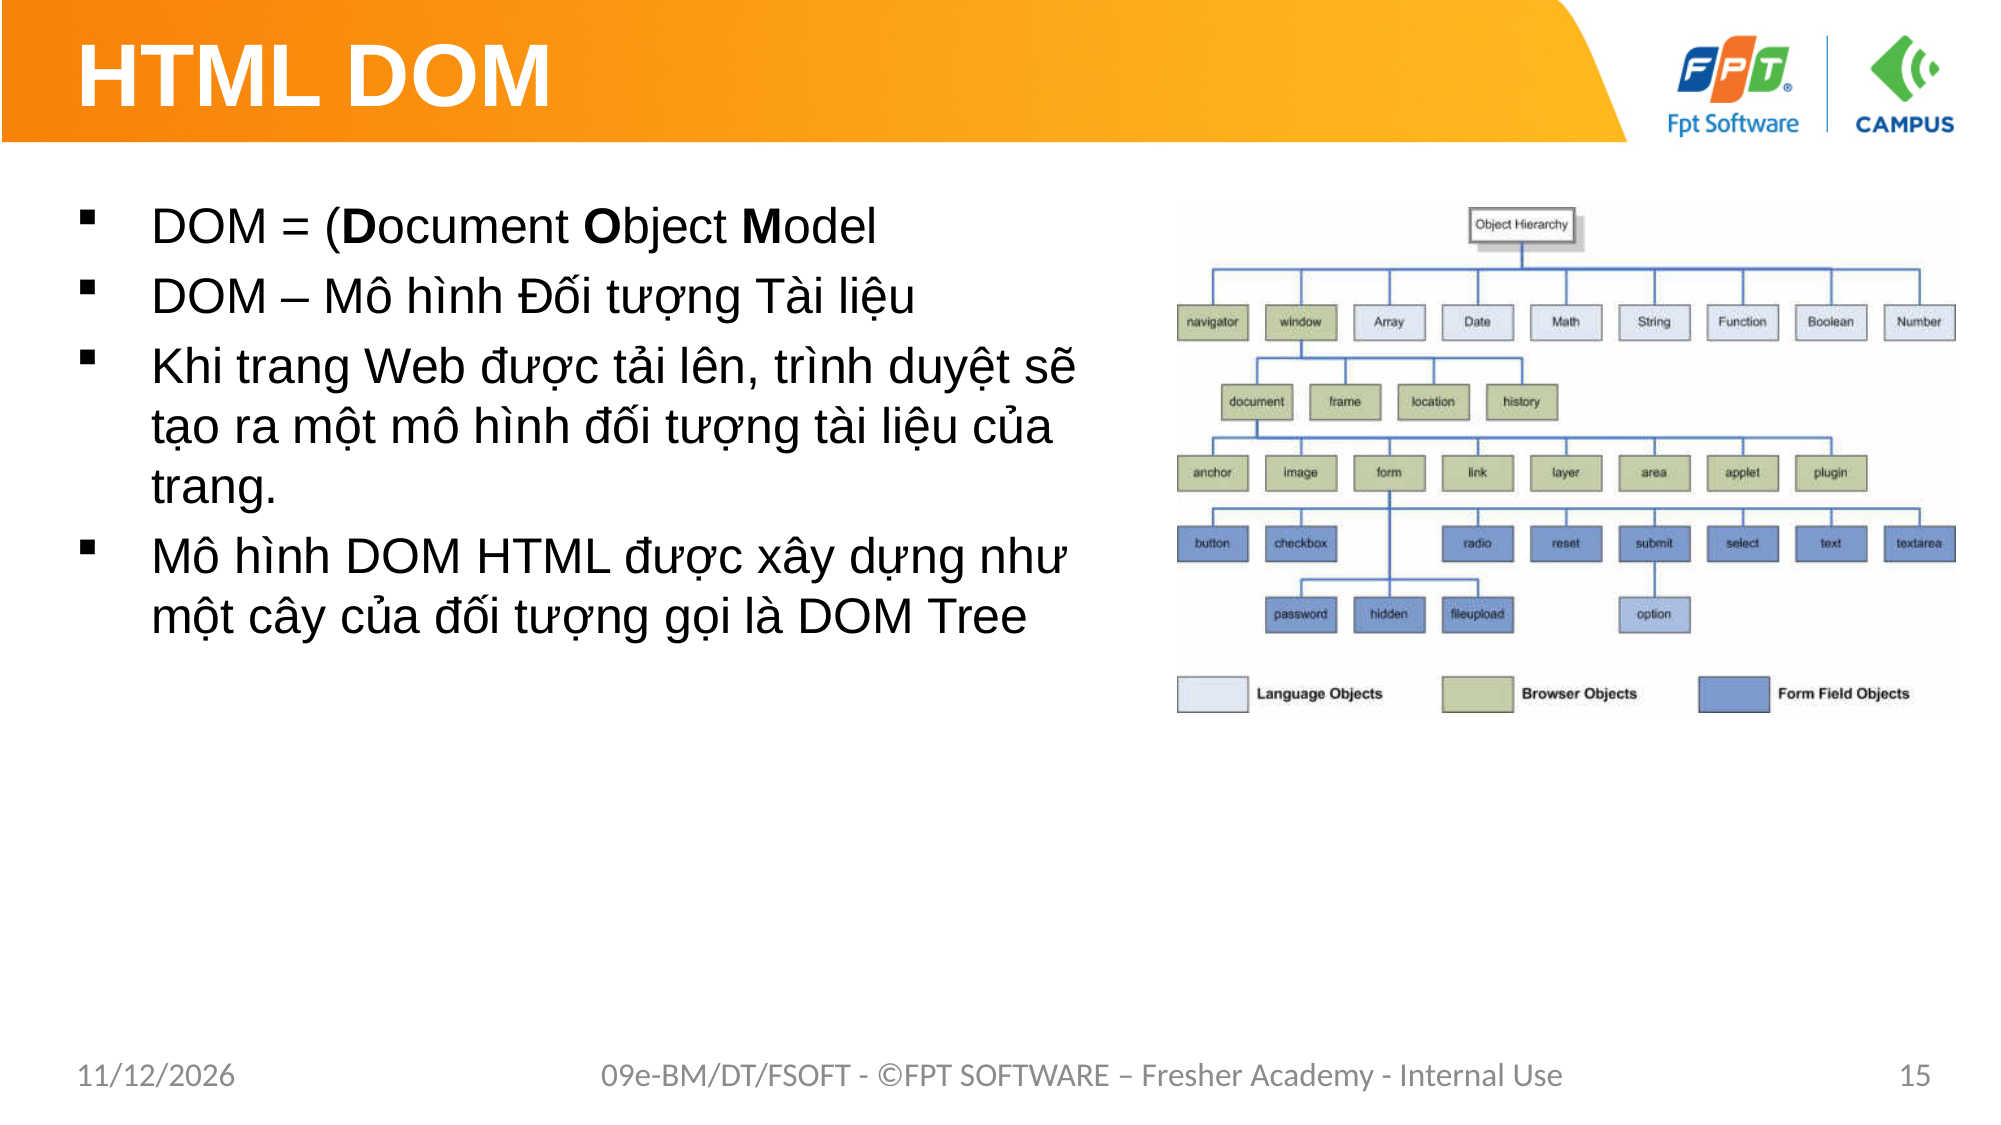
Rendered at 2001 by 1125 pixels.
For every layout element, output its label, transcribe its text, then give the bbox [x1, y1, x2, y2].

title HTML DOM [60, 0, 1567, 141]
footer 09e-BM/DT/FSOFT - ©FPT SOFTWARE – Fresher Academy - Internal Use [385, 1042, 1780, 1103]
picture [2, 0, 1998, 1125]
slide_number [60, 1042, 360, 1103]
slide_number 15 [1800, 1042, 1947, 1103]
list DOM = (Document Object Model DOM – Mô hình Đối tượng Tài liệu Khi trang Web được tải lên, trình duyệt sẽ tạo ra một mô hình đối tượng tài liệu của trang. Mô hình DOM HTML được xây dựng như một cây của đối tượng gọi là DOM Tree [60, 185, 1169, 1005]
